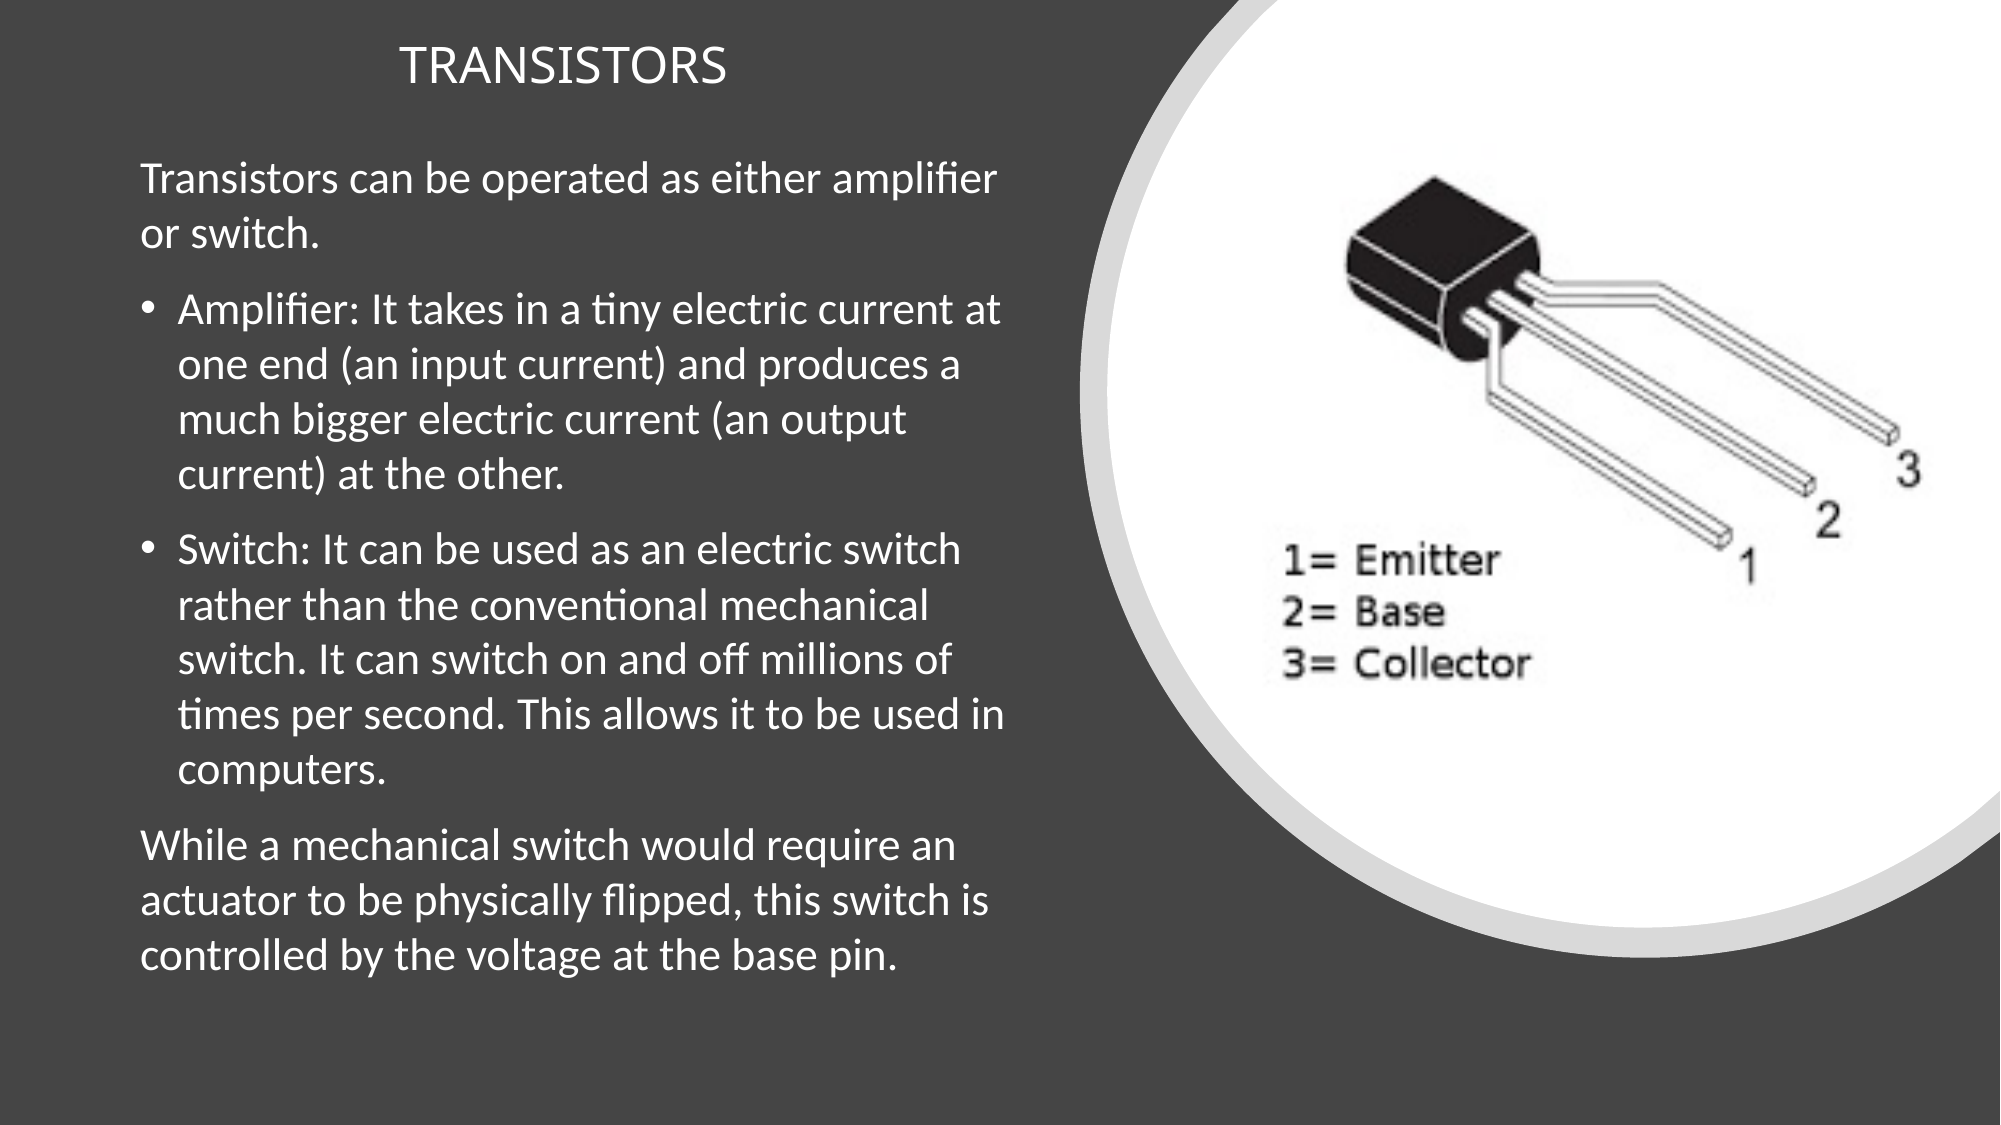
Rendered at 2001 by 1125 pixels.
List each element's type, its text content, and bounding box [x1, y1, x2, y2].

title TRANSISTORS [128, 32, 1000, 103]
text_box [1078, 0, 2000, 959]
picture [1255, 102, 1957, 709]
list Transistors can be operated as either amplifier or switch. Amplifier: It takes in a tiny electric current at one end (an input current) and produces a much bigger electric current (an output current) at the other. Switch: It can be used as an electric switch rather than the conventional mechanical switch. It can switch on and off millions of times per second. This allows it to be used in computers. While a mechanical switch would require an actuator to be physically flipped, this switch is controlled by the voltage at the base pin. [125, 139, 1063, 1059]
text_box [1106, 0, 2000, 929]
